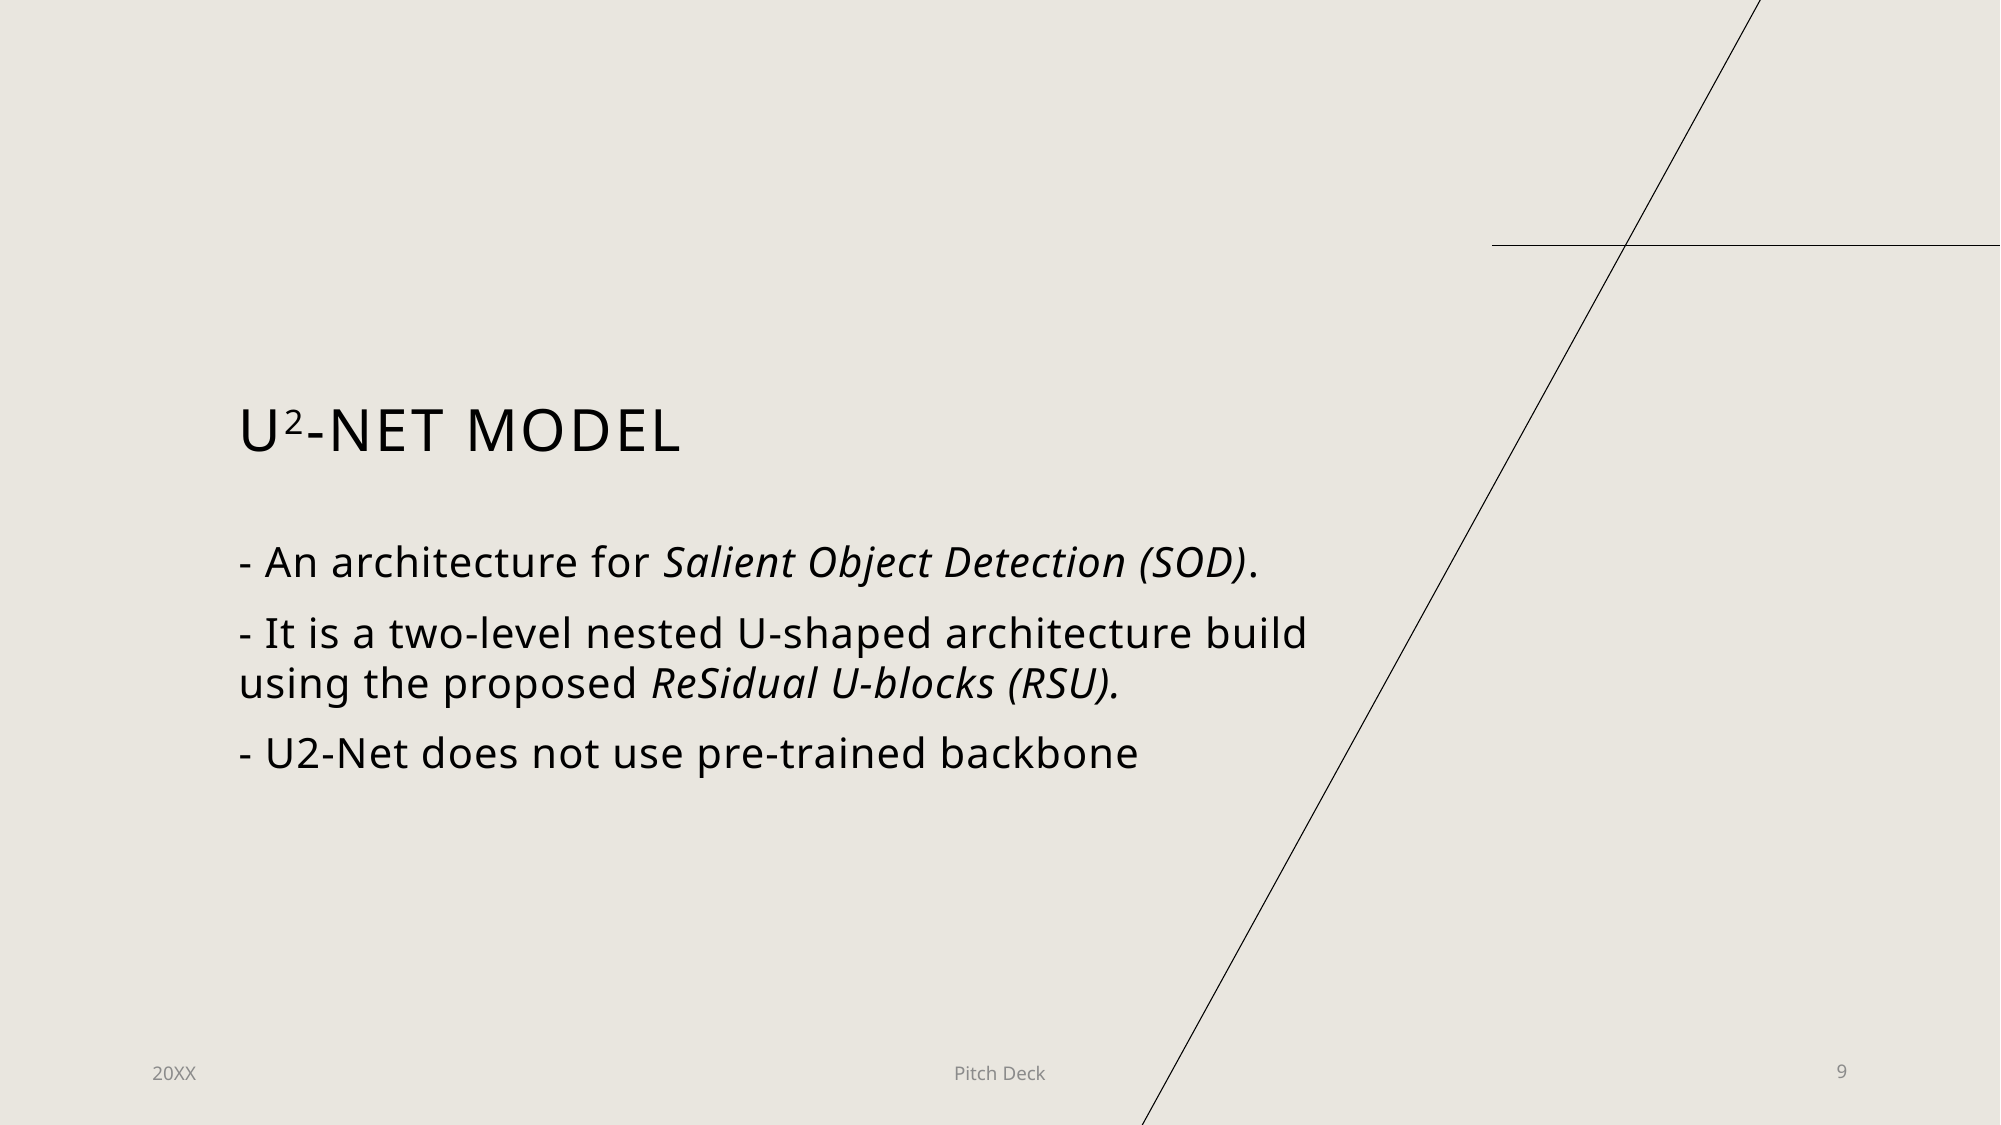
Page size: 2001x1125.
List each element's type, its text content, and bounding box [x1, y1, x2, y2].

title U2-net model [223, 274, 1062, 472]
list - An architecture for Salient Object Detection (SOD). - It is a two-level nested U-shaped architecture build using the proposed ReSidual U-blocks (RSU). - U2-Net does not use pre-trained backbone [223, 528, 1413, 779]
slide_number 20XX [137, 1042, 588, 1103]
slide_number 9 [1412, 1042, 1863, 1103]
footer Pitch Deck [857, 1042, 1143, 1103]
